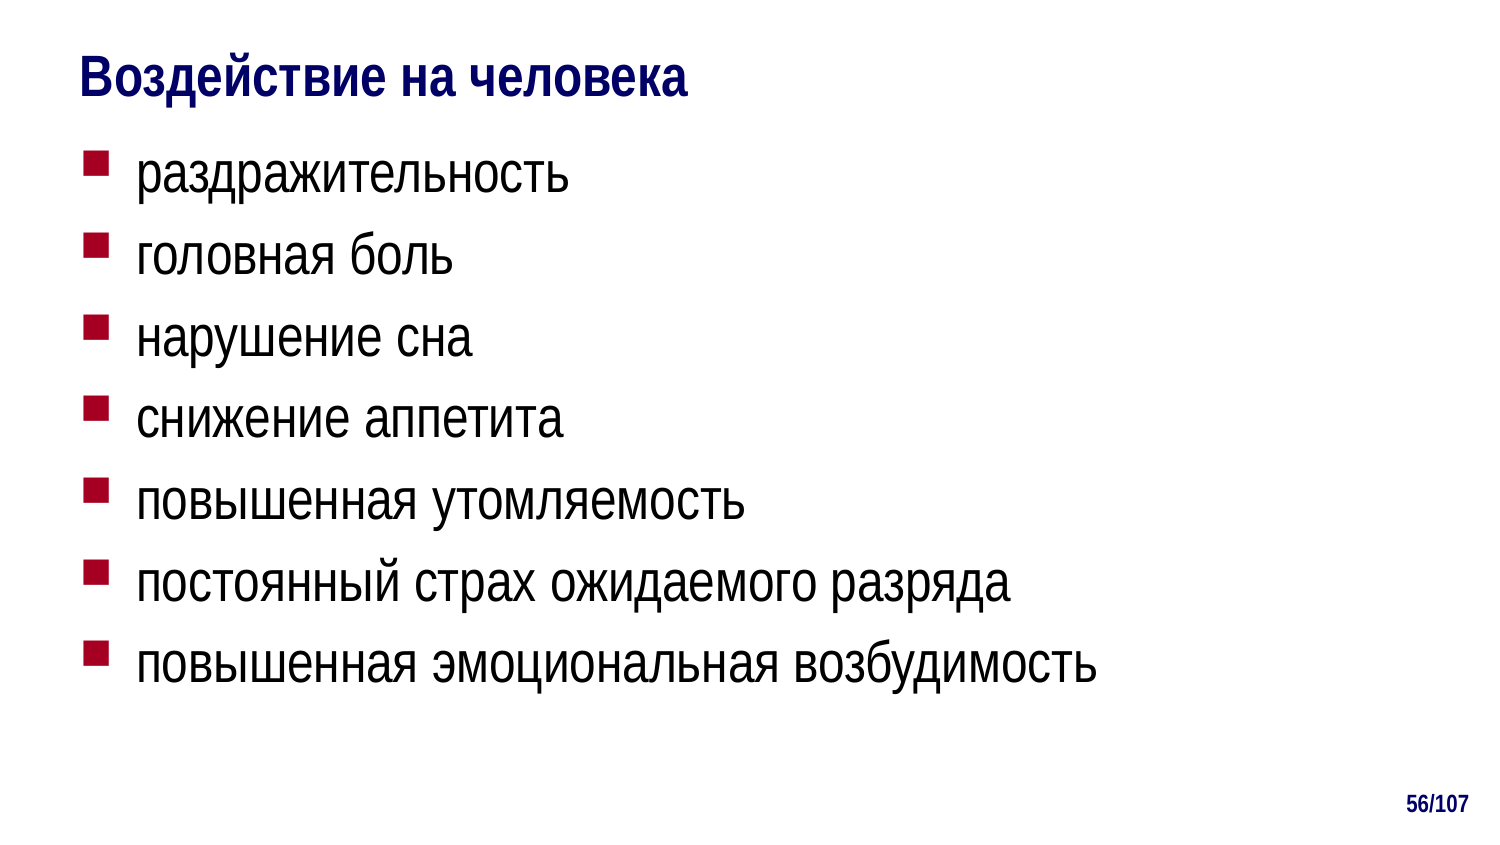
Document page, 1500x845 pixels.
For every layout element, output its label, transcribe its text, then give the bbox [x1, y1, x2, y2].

list раздражительность головная боль нарушение сна снижение аппетита повышенная утомляемость постоянный страх ожидаемого разряда повышенная эмоциональная возбудимость [64, 126, 1483, 789]
title Воздействие на человека [64, 32, 1483, 115]
